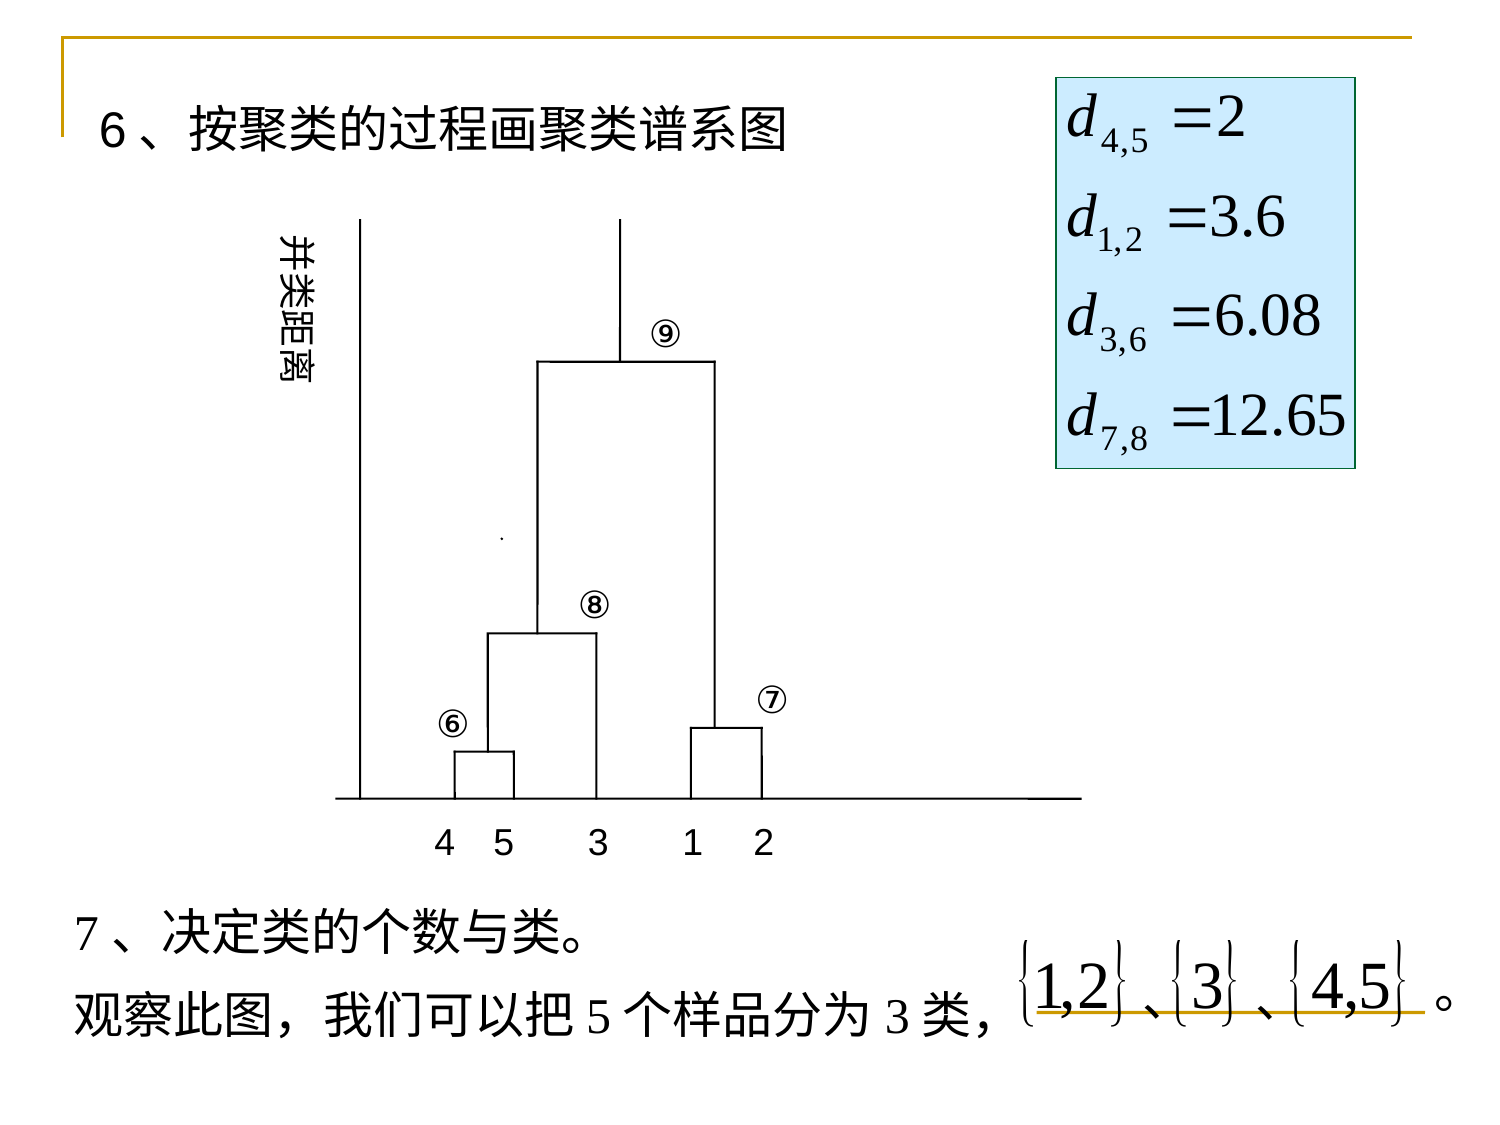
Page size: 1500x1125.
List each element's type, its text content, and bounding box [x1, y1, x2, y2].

text_box 并类距离 [252, 219, 335, 433]
text_box 6、按聚类的过程画聚类谱系图 [84, 90, 815, 165]
text_box 7、决定类的个数与类。 [59, 893, 626, 968]
text_box ⑦ [740, 668, 804, 729]
text_box 5 [478, 810, 530, 871]
text_box 2 [738, 810, 789, 871]
text_box ⑥ [421, 692, 485, 753]
text_box ⑧ [563, 574, 627, 634]
text_box 观察此图，我们可以把5个样品分为3类， [13, 976, 1037, 1051]
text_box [1056, 77, 1355, 469]
text_box 1 [667, 810, 718, 871]
text_box 3 [573, 810, 624, 871]
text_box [1009, 940, 1500, 1037]
text_box ⑨ [634, 302, 698, 361]
text_box 4 [419, 810, 470, 871]
